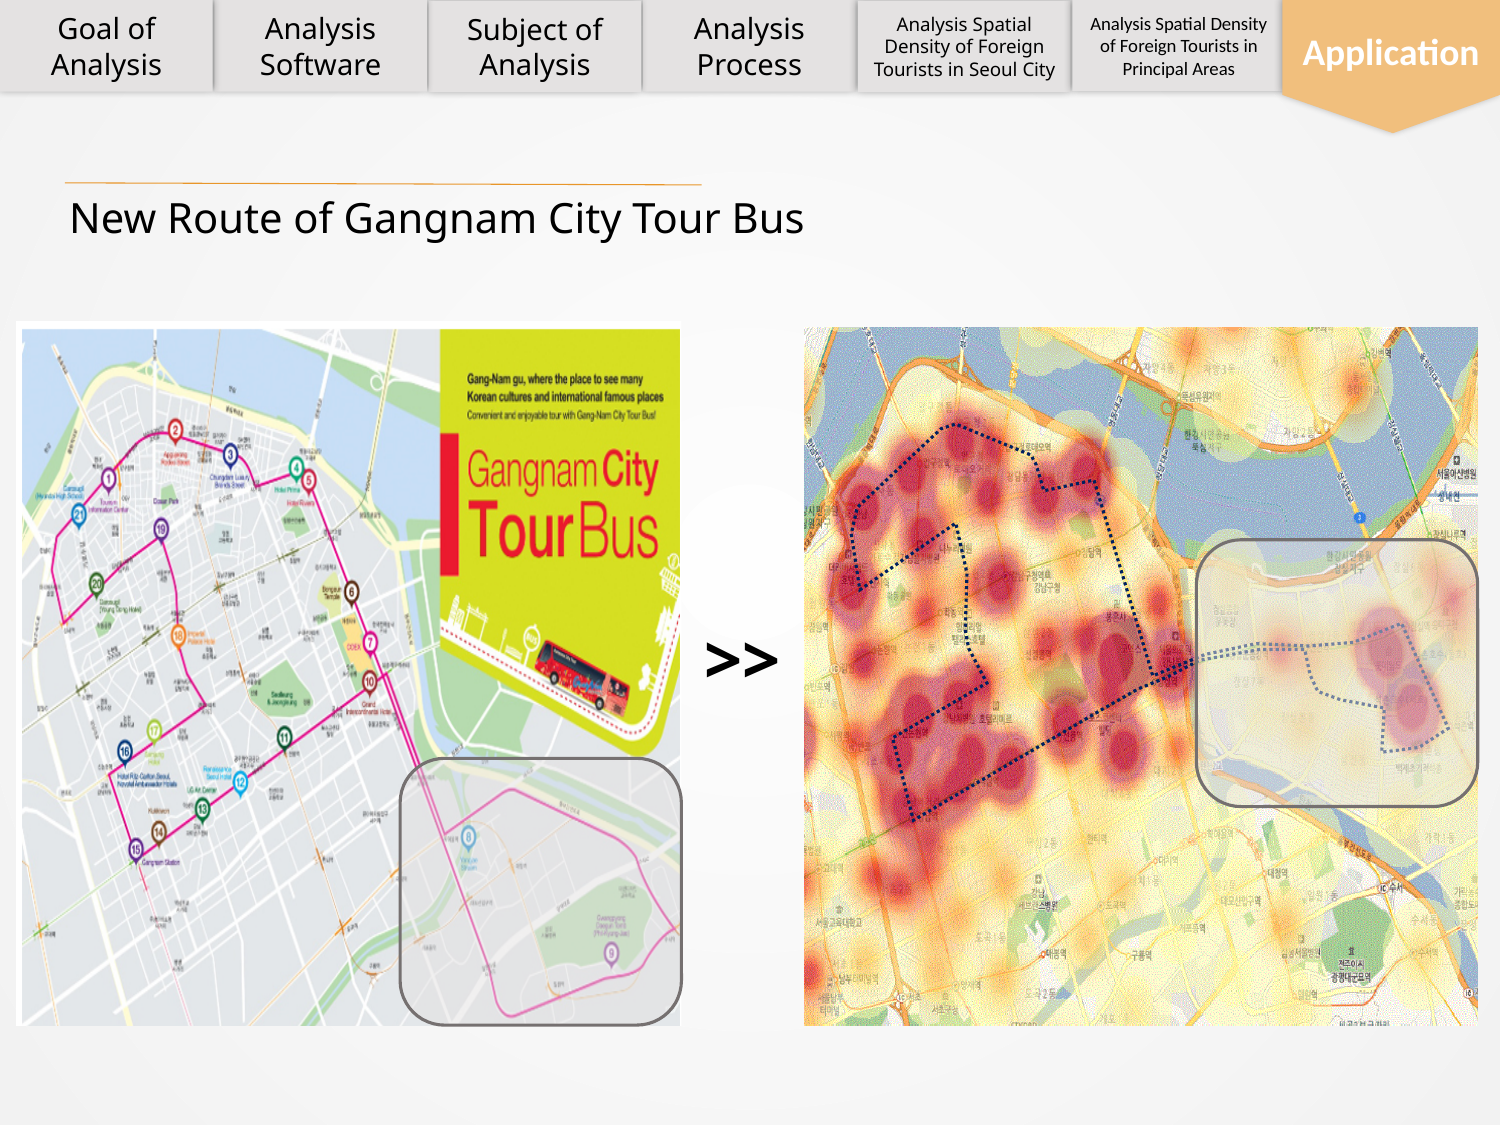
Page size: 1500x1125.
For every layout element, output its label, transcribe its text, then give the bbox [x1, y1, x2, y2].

text_box Goal of Analysis [0, 0, 214, 93]
text_box Analysis Software [217, 0, 428, 93]
text_box Analysis Spatial Density of Foreign Tourists in Seoul City [857, 0, 1068, 93]
text_box Application [1282, 20, 1500, 80]
text_box Subject of Analysis [431, 0, 642, 93]
text_box New Route of Gangnam City Tour Bus [54, 184, 849, 249]
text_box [804, 327, 1478, 1026]
text_box Analysis Process [646, 0, 853, 93]
picture [16, 321, 682, 1026]
text_box [1281, 0, 1500, 135]
text_box Analysis Spatial Density of Foreign Tourists in Principal Areas [1071, 0, 1276, 92]
text_box >> [682, 610, 804, 706]
